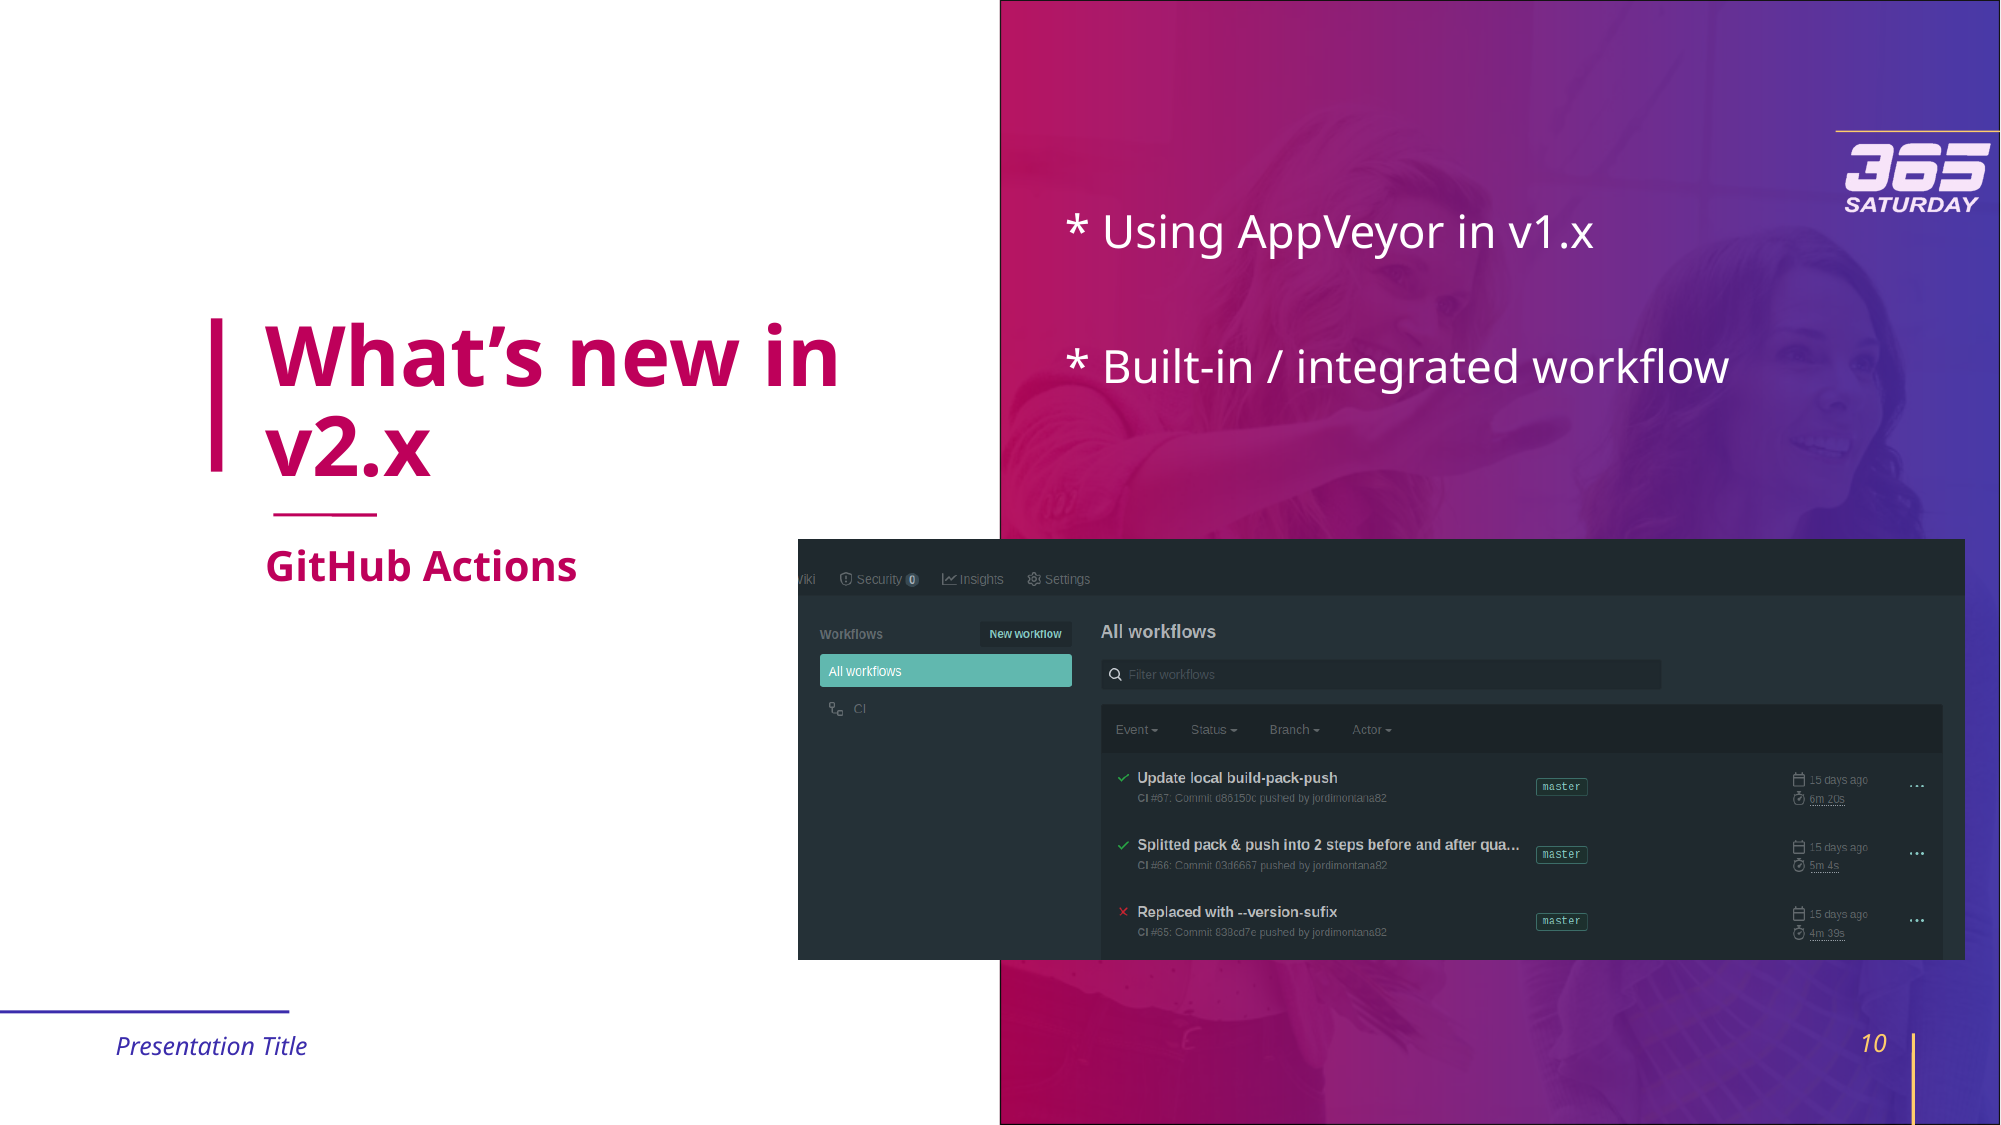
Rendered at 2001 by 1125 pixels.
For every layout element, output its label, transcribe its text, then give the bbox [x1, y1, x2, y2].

text_box Presentation Title [100, 1014, 635, 1075]
picture [1838, 135, 1994, 216]
text_box GitHub Actions [250, 537, 931, 652]
text_box * Using AppVeyor in v1.x * Built-in / integrated workflow [1050, 195, 1905, 538]
picture [0, 0, 1966, 1125]
text_box What’s new in v2.x [250, 278, 931, 531]
text_box 1 [1451, 1014, 1902, 1075]
